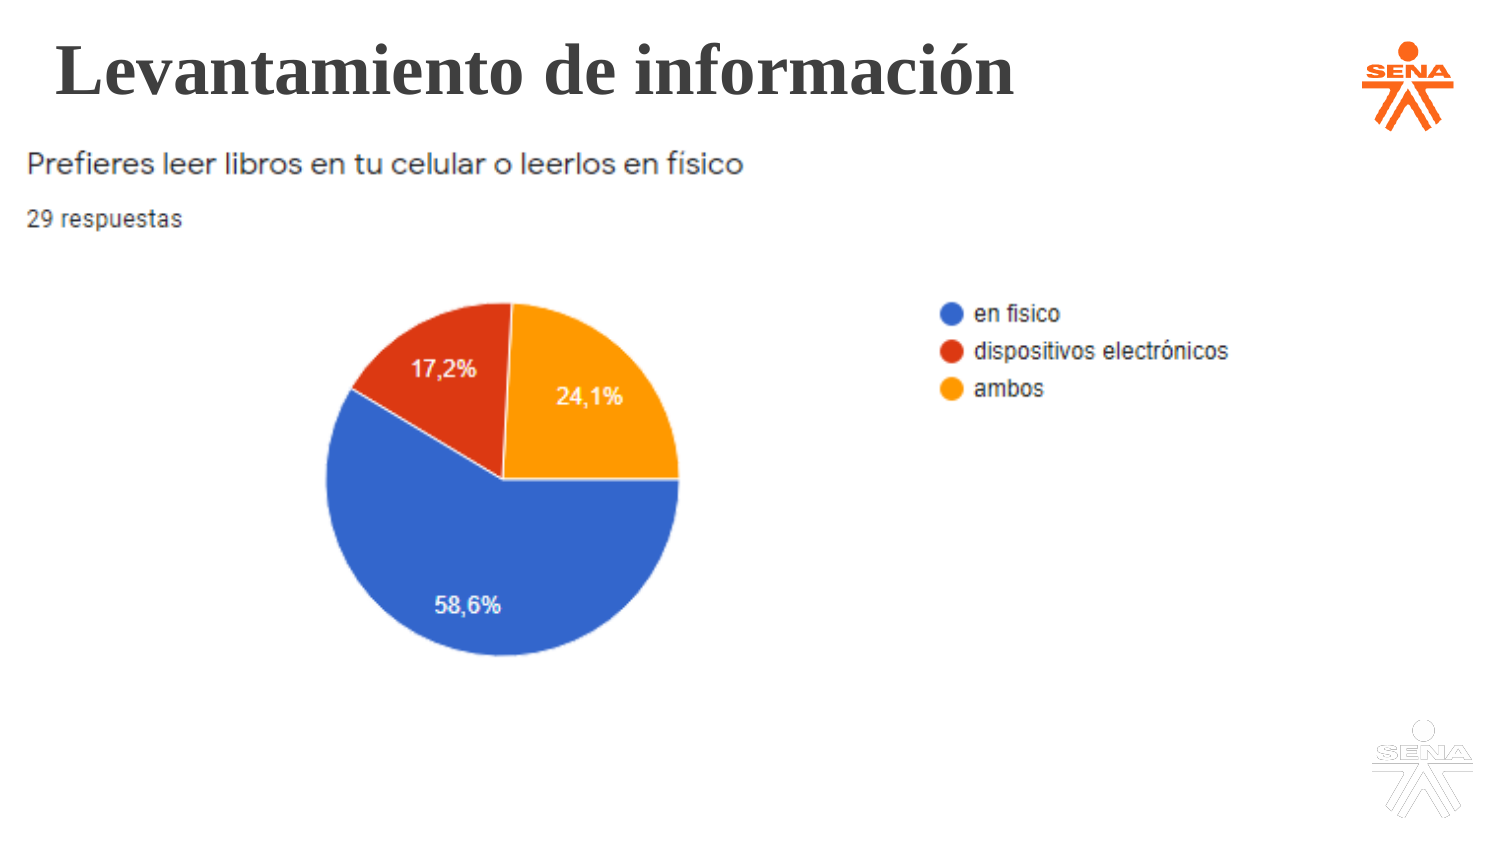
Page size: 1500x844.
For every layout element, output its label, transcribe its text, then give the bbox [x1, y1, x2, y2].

picture [24, 145, 1244, 676]
picture [1330, 0, 1500, 156]
text_box Levantamiento de información [40, 14, 1149, 121]
picture [1372, 720, 1473, 818]
